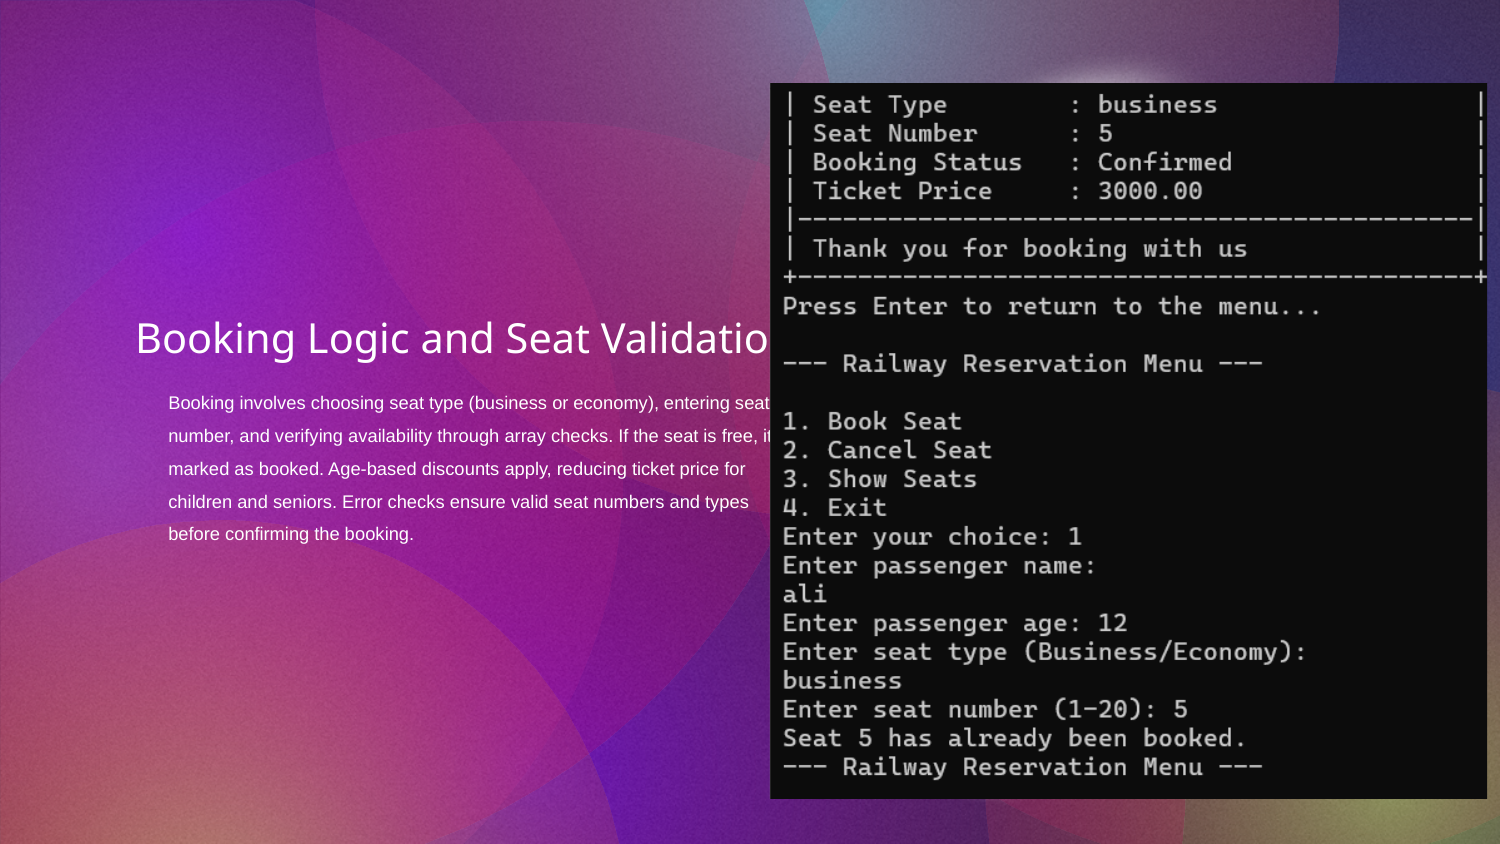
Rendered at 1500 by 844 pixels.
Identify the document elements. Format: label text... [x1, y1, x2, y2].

picture [769, 82, 1488, 799]
subtitle Booking involves choosing seat type (business or economy), entering seat number, and verifying availability through array checks. If the seat is free, it is marked as booked. Age-based discounts apply, reducing ticket price for children and seniors. Error checks ensure valid seat numbers and types before confirming the booking. [120, 365, 769, 561]
title Booking Logic and Seat Validation [120, 282, 769, 365]
